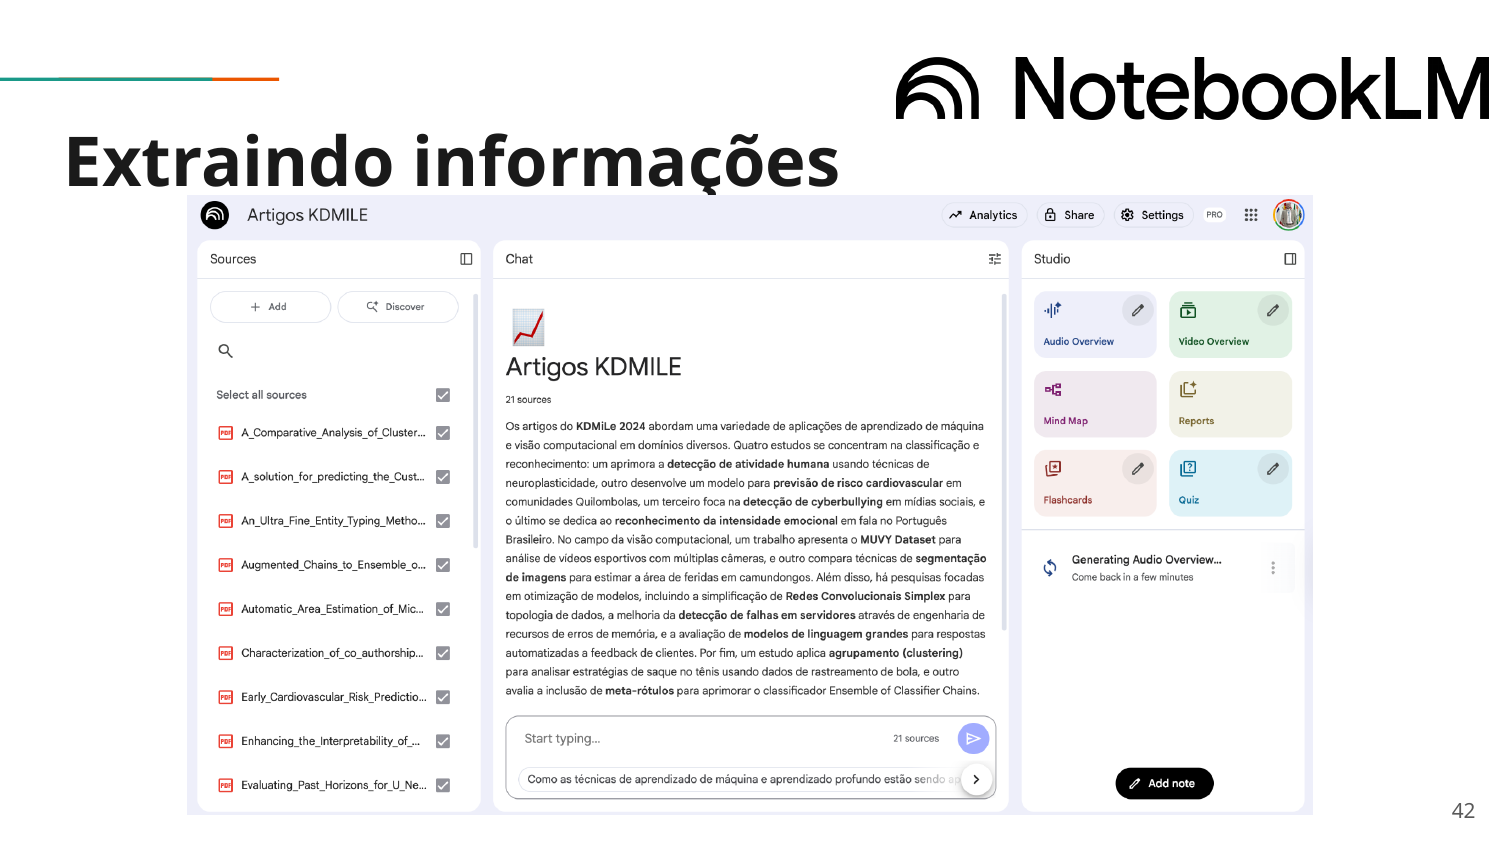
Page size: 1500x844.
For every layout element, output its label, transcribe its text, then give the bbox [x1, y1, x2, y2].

picture [187, 195, 1313, 815]
slide_number ‹#› [1400, 779, 1491, 844]
picture [895, 57, 1490, 121]
title Extraindo informações [48, 103, 1447, 226]
